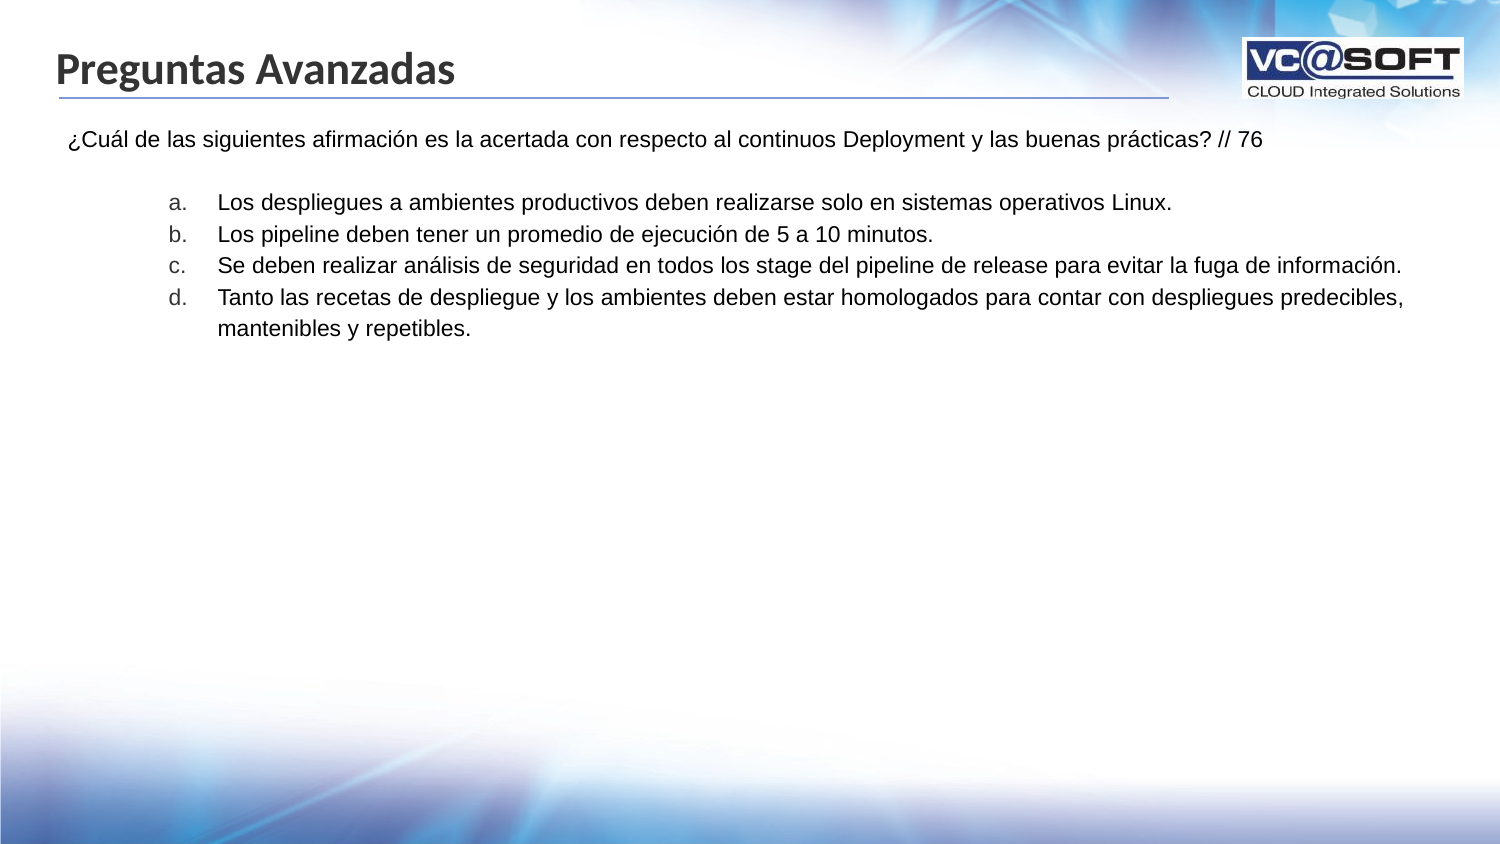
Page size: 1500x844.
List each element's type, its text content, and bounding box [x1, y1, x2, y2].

picture [0, 663, 1500, 844]
list ¿Cuál de las siguientes afirmación es la acertada con respecto al continuos Deployment y las buenas prácticas? // 76 Los despliegues a ambientes productivos deben realizarse solo en sistemas operativos Linux. Los pipeline deben tener un promedio de ejecución de 5 a 10 minutos. Se deben realizar análisis de seguridad en todos los stage del pipeline de release para evitar la fuga de información. Tanto las recetas de despliegue y los ambientes deben estar homologados para contar con despliegues predecibles, mantenibles y repetibles. [52, 112, 1436, 757]
picture [579, 0, 1500, 150]
title Preguntas Avanzadas [40, 33, 1426, 98]
